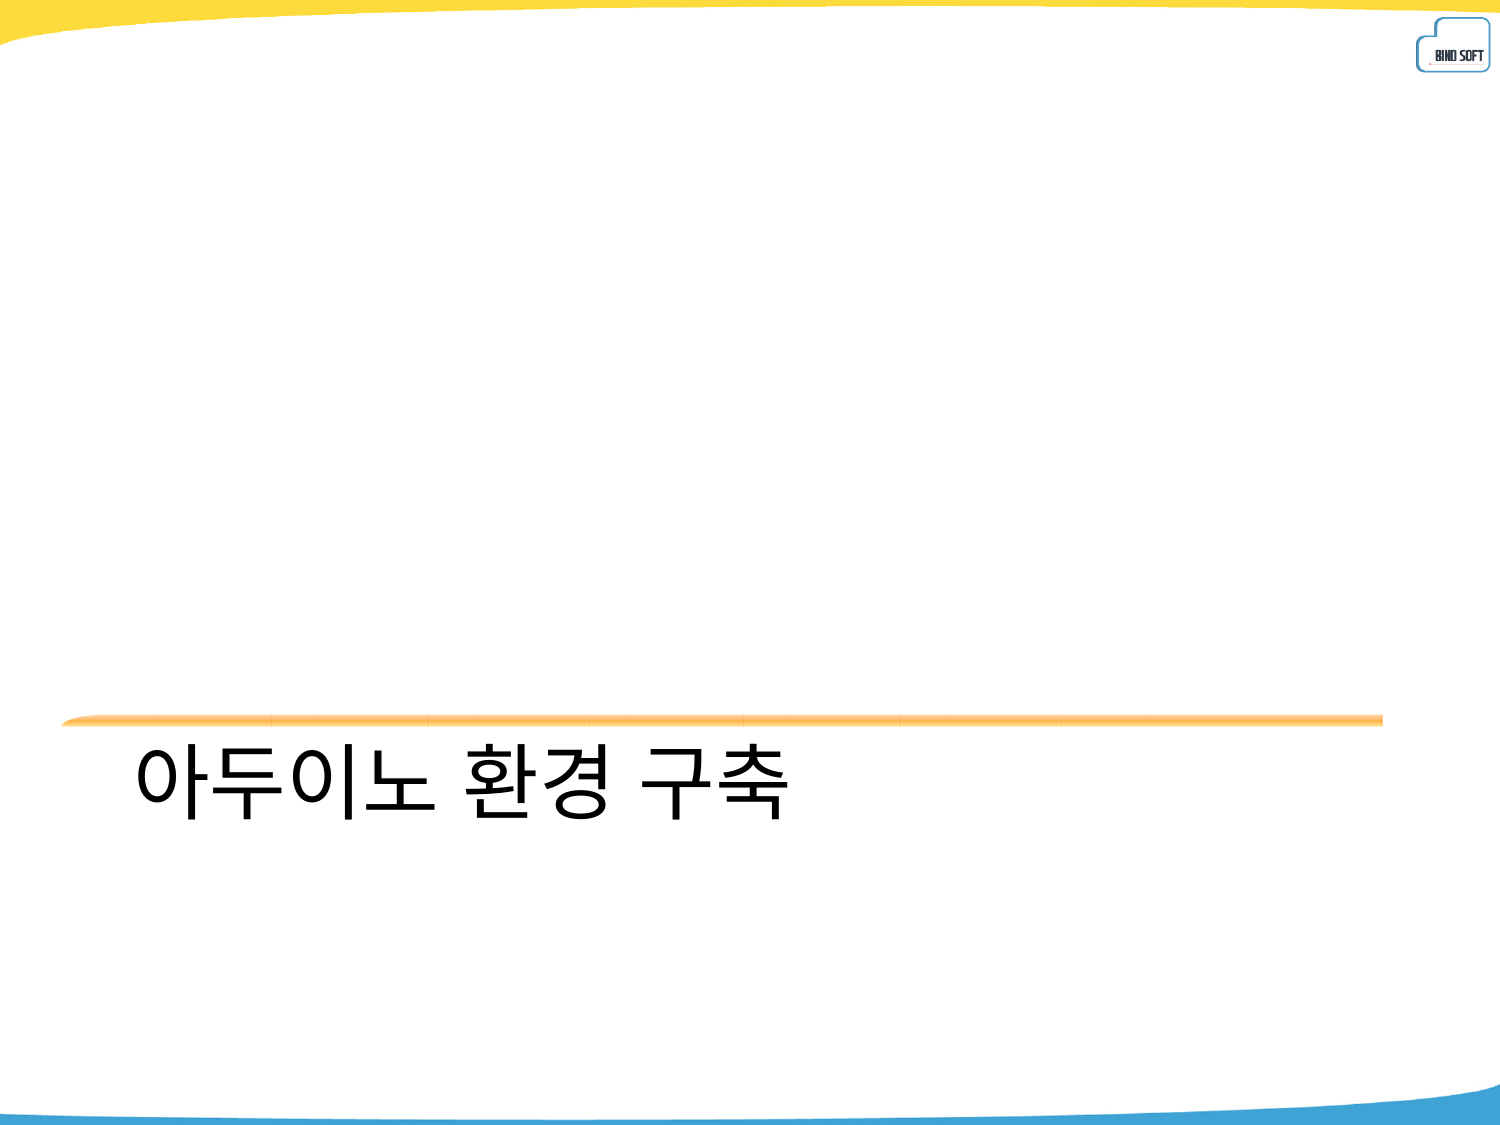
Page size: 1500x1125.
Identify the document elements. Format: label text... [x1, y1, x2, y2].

picture [0, 1084, 1500, 1125]
picture [0, 0, 1500, 74]
picture [58, 714, 1383, 727]
title 아두이노 환경 구축 [118, 722, 1394, 947]
